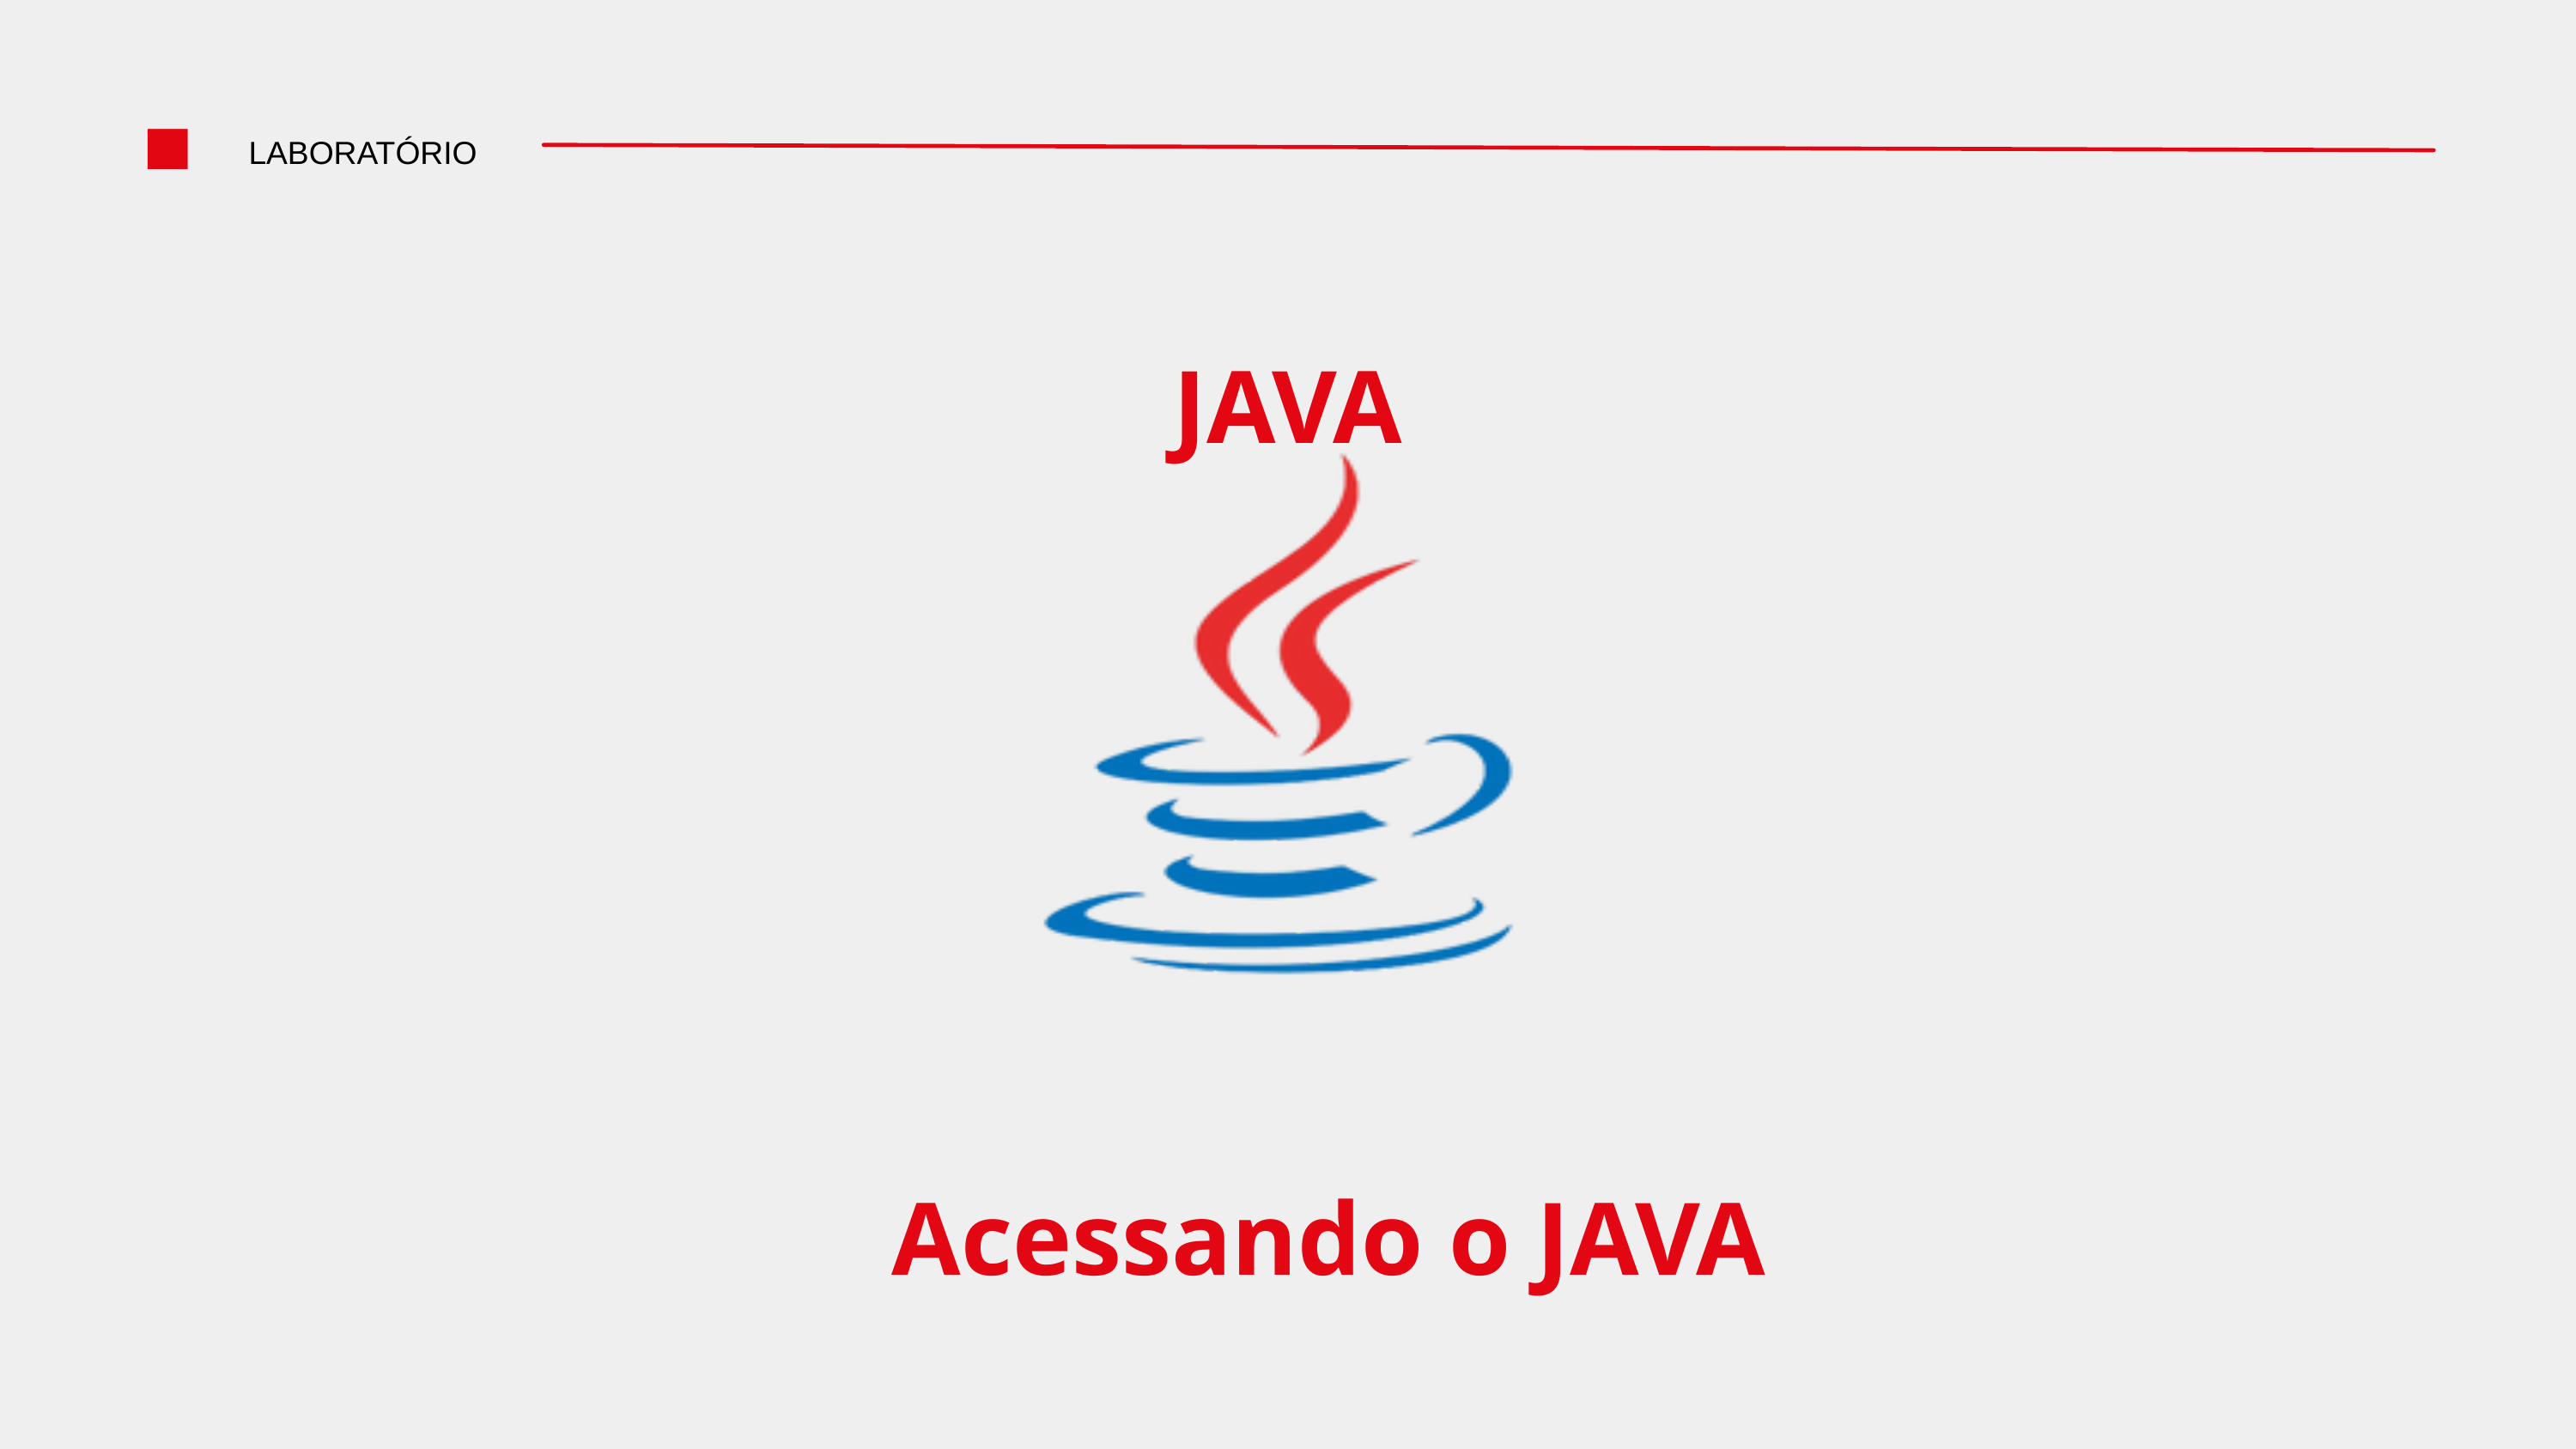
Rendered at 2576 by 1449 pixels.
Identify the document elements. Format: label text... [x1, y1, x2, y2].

text_box Acessando o JAVA [504, 1155, 2154, 1296]
text_box JAVA [957, 324, 1619, 464]
text_box [1039, 452, 1537, 997]
text_box LABORATÓRIO [221, 125, 505, 171]
text_box [147, 108, 188, 169]
